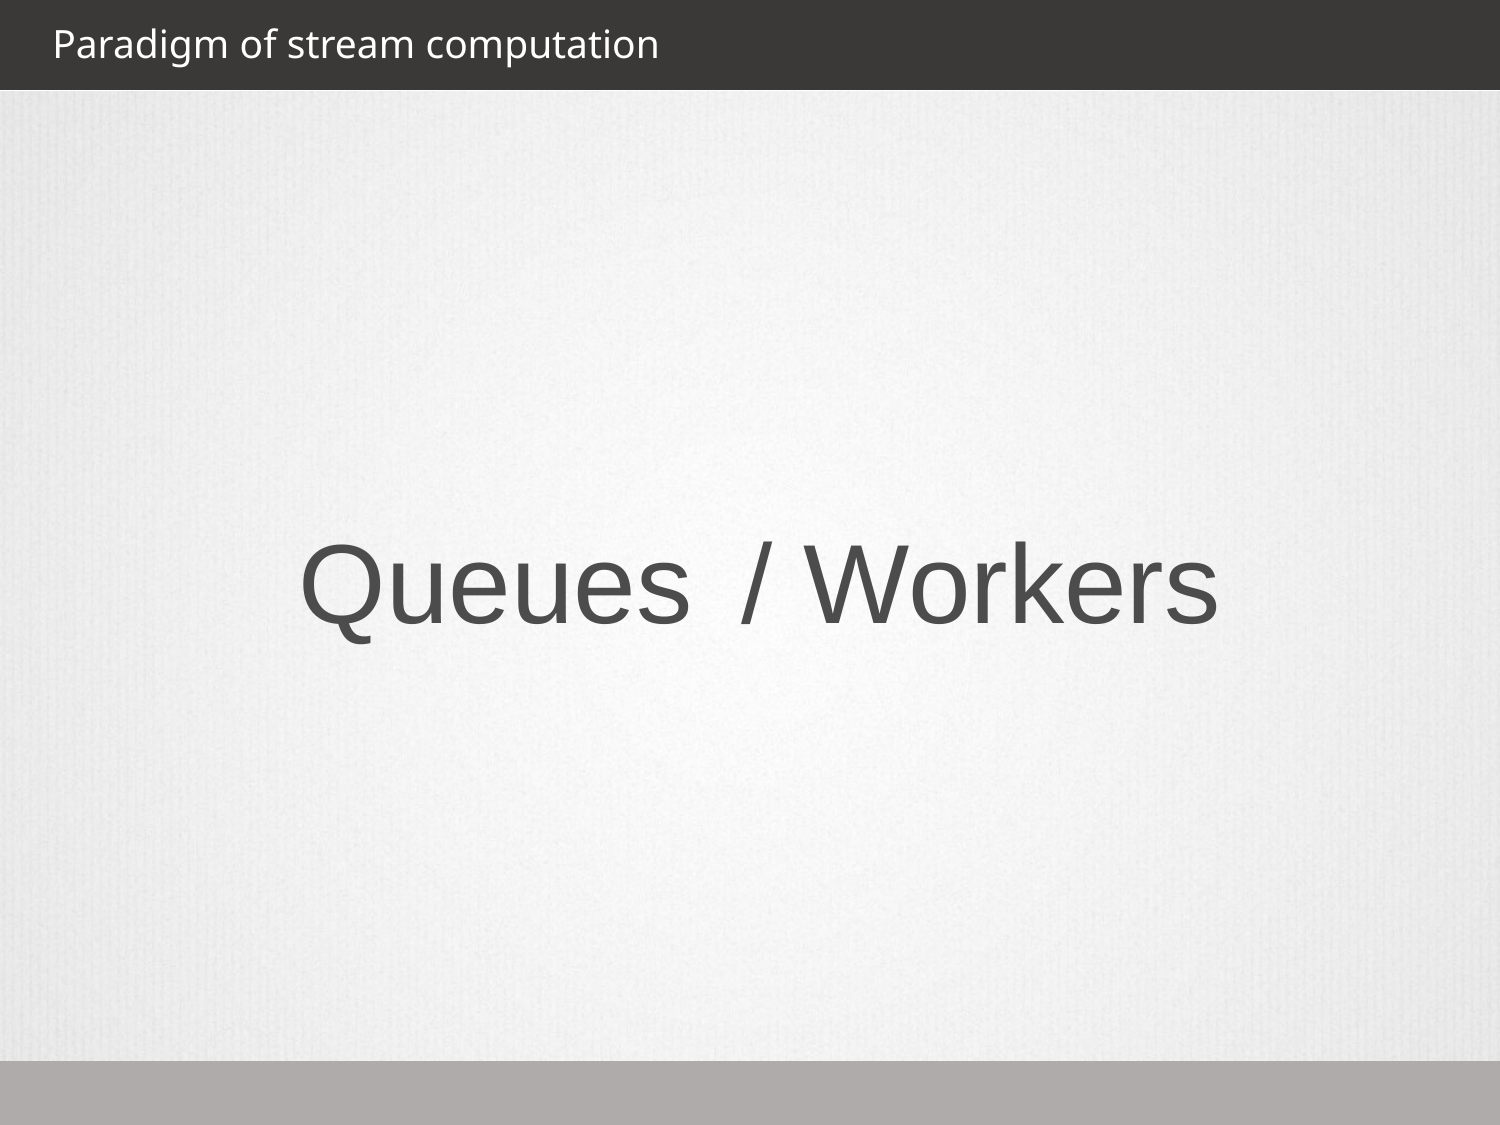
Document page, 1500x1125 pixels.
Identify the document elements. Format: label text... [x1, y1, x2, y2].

text_box [0, 1062, 1500, 1125]
picture [0, 91, 1500, 1062]
text_box Paradigm of stream computation [0, 0, 1500, 91]
